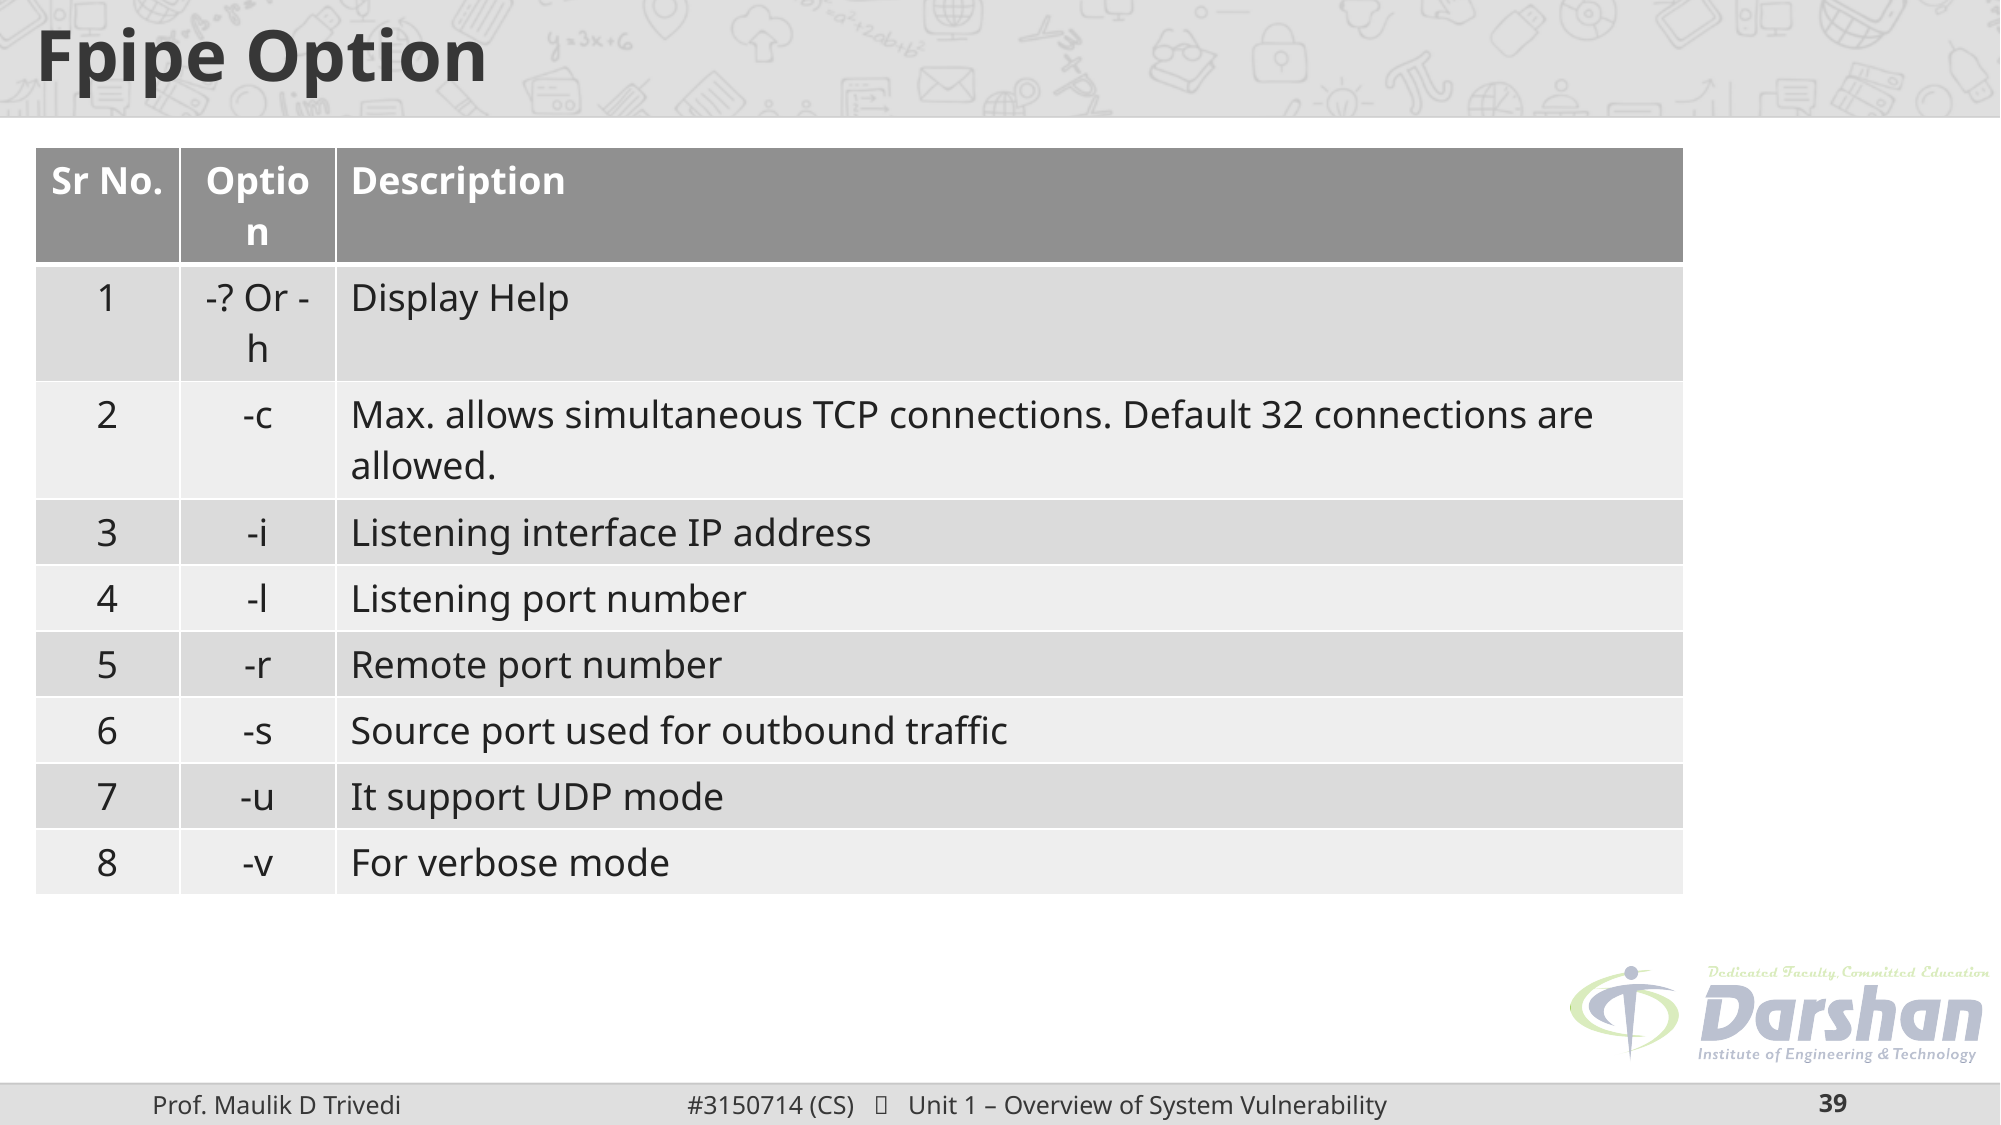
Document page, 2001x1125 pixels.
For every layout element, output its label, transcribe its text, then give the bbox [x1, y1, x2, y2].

table_cell Listening interface IP address [337, 500, 1683, 564]
table_cell Max. allows simultaneous TCP connections. Default 32 connections are allowed. [337, 382, 1683, 498]
table_cell 5 [36, 632, 179, 696]
table_cell -u [181, 764, 335, 828]
table_cell Display Help [337, 267, 1683, 381]
table_cell -r [181, 632, 335, 696]
table_cell Remote port number [337, 632, 1683, 696]
table_cell Listening port number [337, 566, 1683, 630]
title Fpipe Option [0, 0, 2000, 117]
table_cell -c [181, 382, 335, 498]
table_cell -l [181, 566, 335, 630]
table_cell 1 [36, 267, 179, 381]
table_header Sr No. [36, 148, 179, 262]
table_header Description [337, 148, 1683, 262]
table_cell 3 [36, 500, 179, 564]
table_cell 4 [36, 566, 179, 630]
table_cell 8 [36, 830, 179, 894]
table_cell -v [181, 830, 335, 894]
table_cell -s [181, 698, 335, 762]
table_cell For verbose mode [337, 830, 1683, 894]
table_cell -? Or -h [181, 267, 335, 381]
table_cell It support UDP mode [337, 764, 1683, 828]
table_cell -i [181, 500, 335, 564]
table_header Option [181, 148, 335, 262]
table_cell Source port used for outbound traffic [337, 698, 1683, 762]
table_cell 7 [36, 764, 179, 828]
table_cell 6 [36, 698, 179, 762]
table_cell 2 [36, 382, 179, 498]
